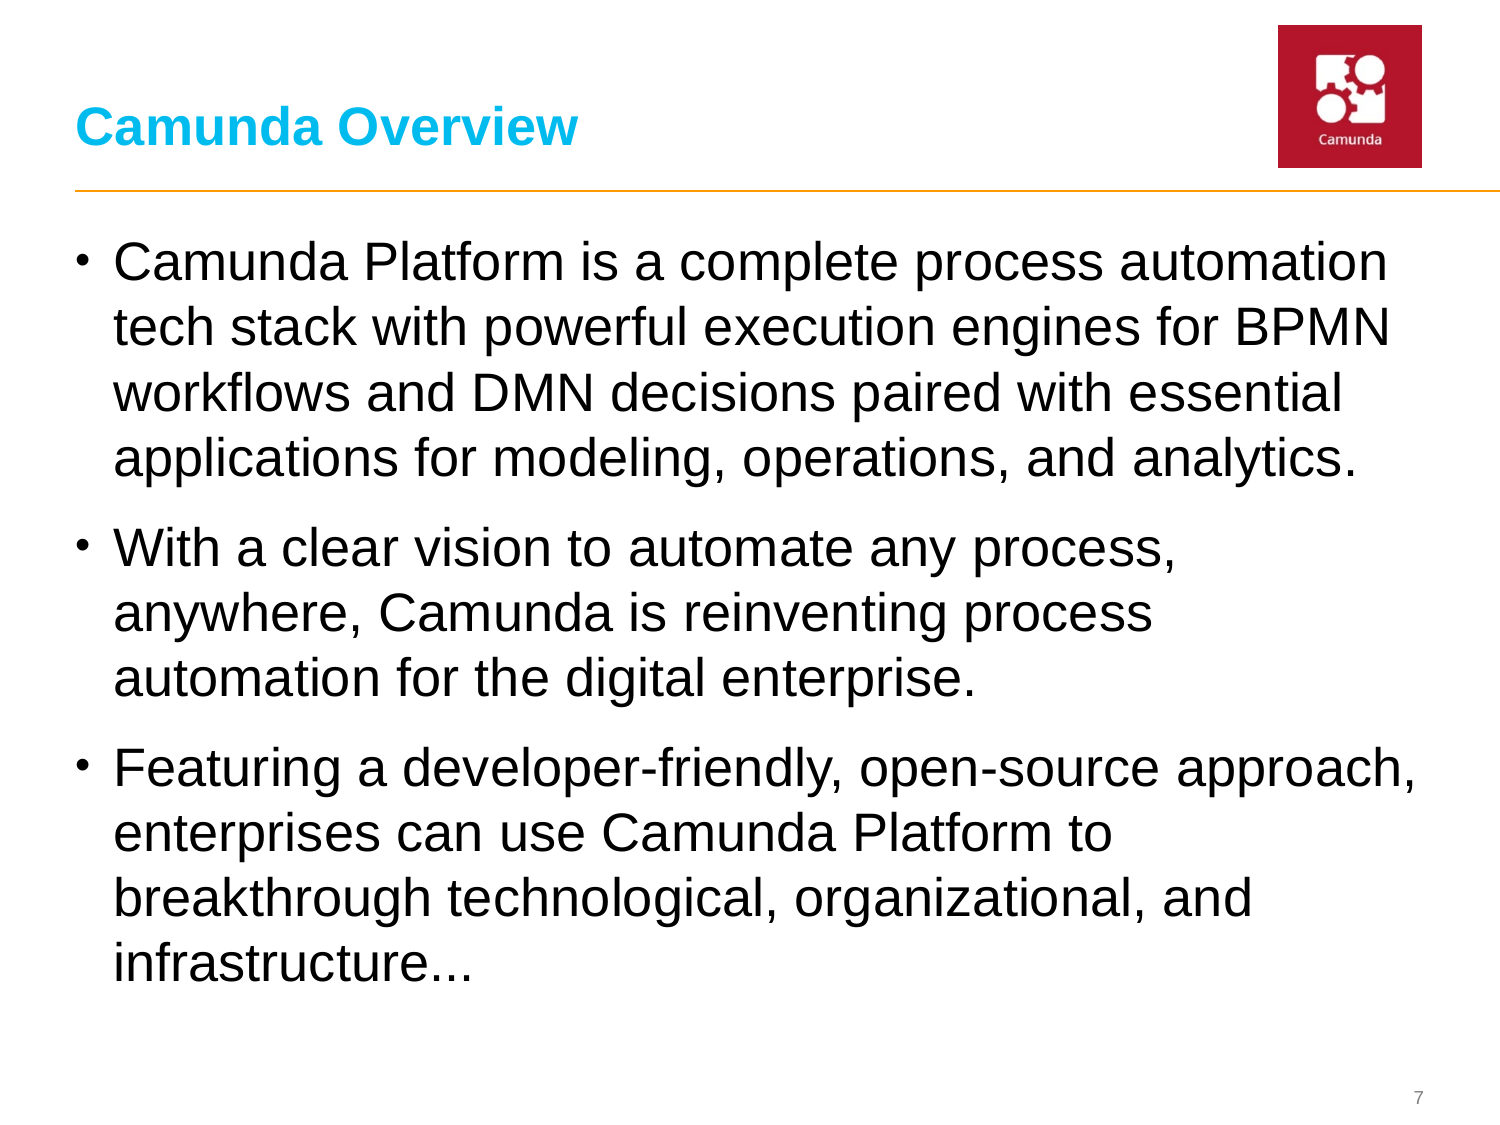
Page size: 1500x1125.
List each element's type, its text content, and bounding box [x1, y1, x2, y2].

list Camunda Platform is a complete process automation tech stack with powerful execution engines for BPMN workflows and DMN decisions paired with essential applications for modeling, operations, and analytics. With a clear vision to automate any process, anywhere, Camunda is reinventing process automation for the digital enterprise. Featuring a developer-friendly, open-source approach, enterprises can use Camunda Platform to breakthrough technological, organizational, and infrastructure... [75, 226, 1425, 1018]
picture [1278, 157, 1422, 168]
title Camunda Overview [75, 27, 1422, 157]
